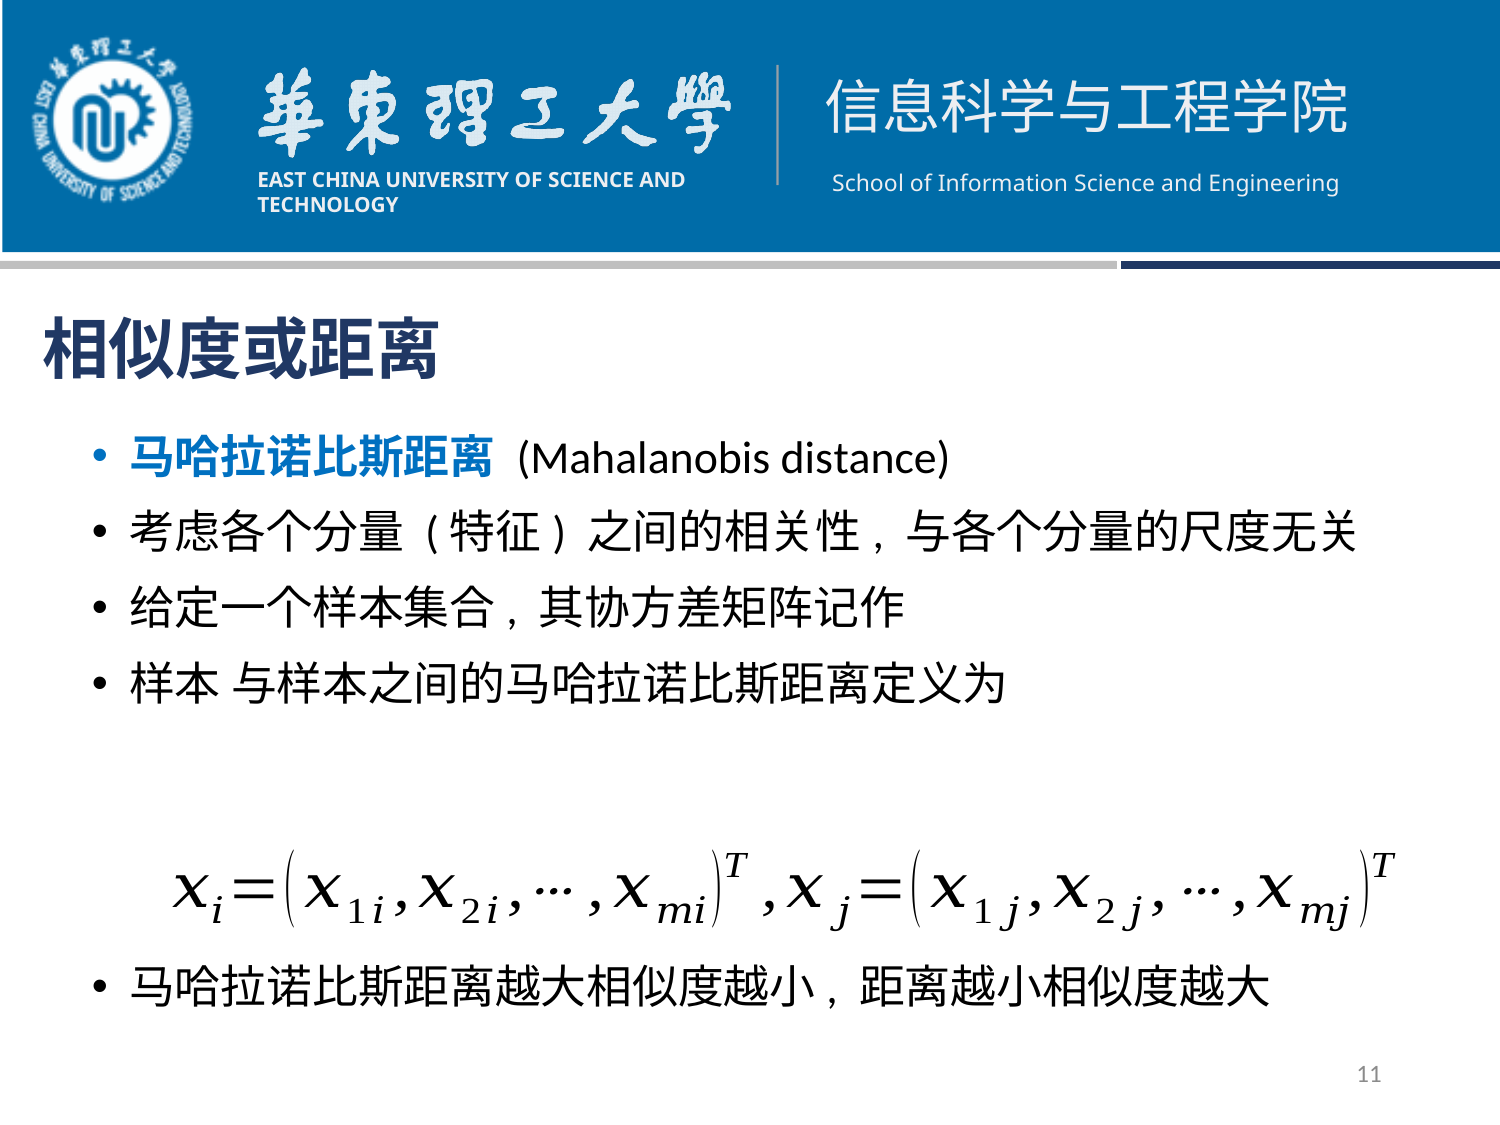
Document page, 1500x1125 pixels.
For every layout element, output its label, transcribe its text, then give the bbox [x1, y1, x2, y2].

slide_number 11 [1059, 1042, 1397, 1103]
text_box 相似度或距离 [30, 270, 1412, 434]
picture [22, 32, 202, 214]
